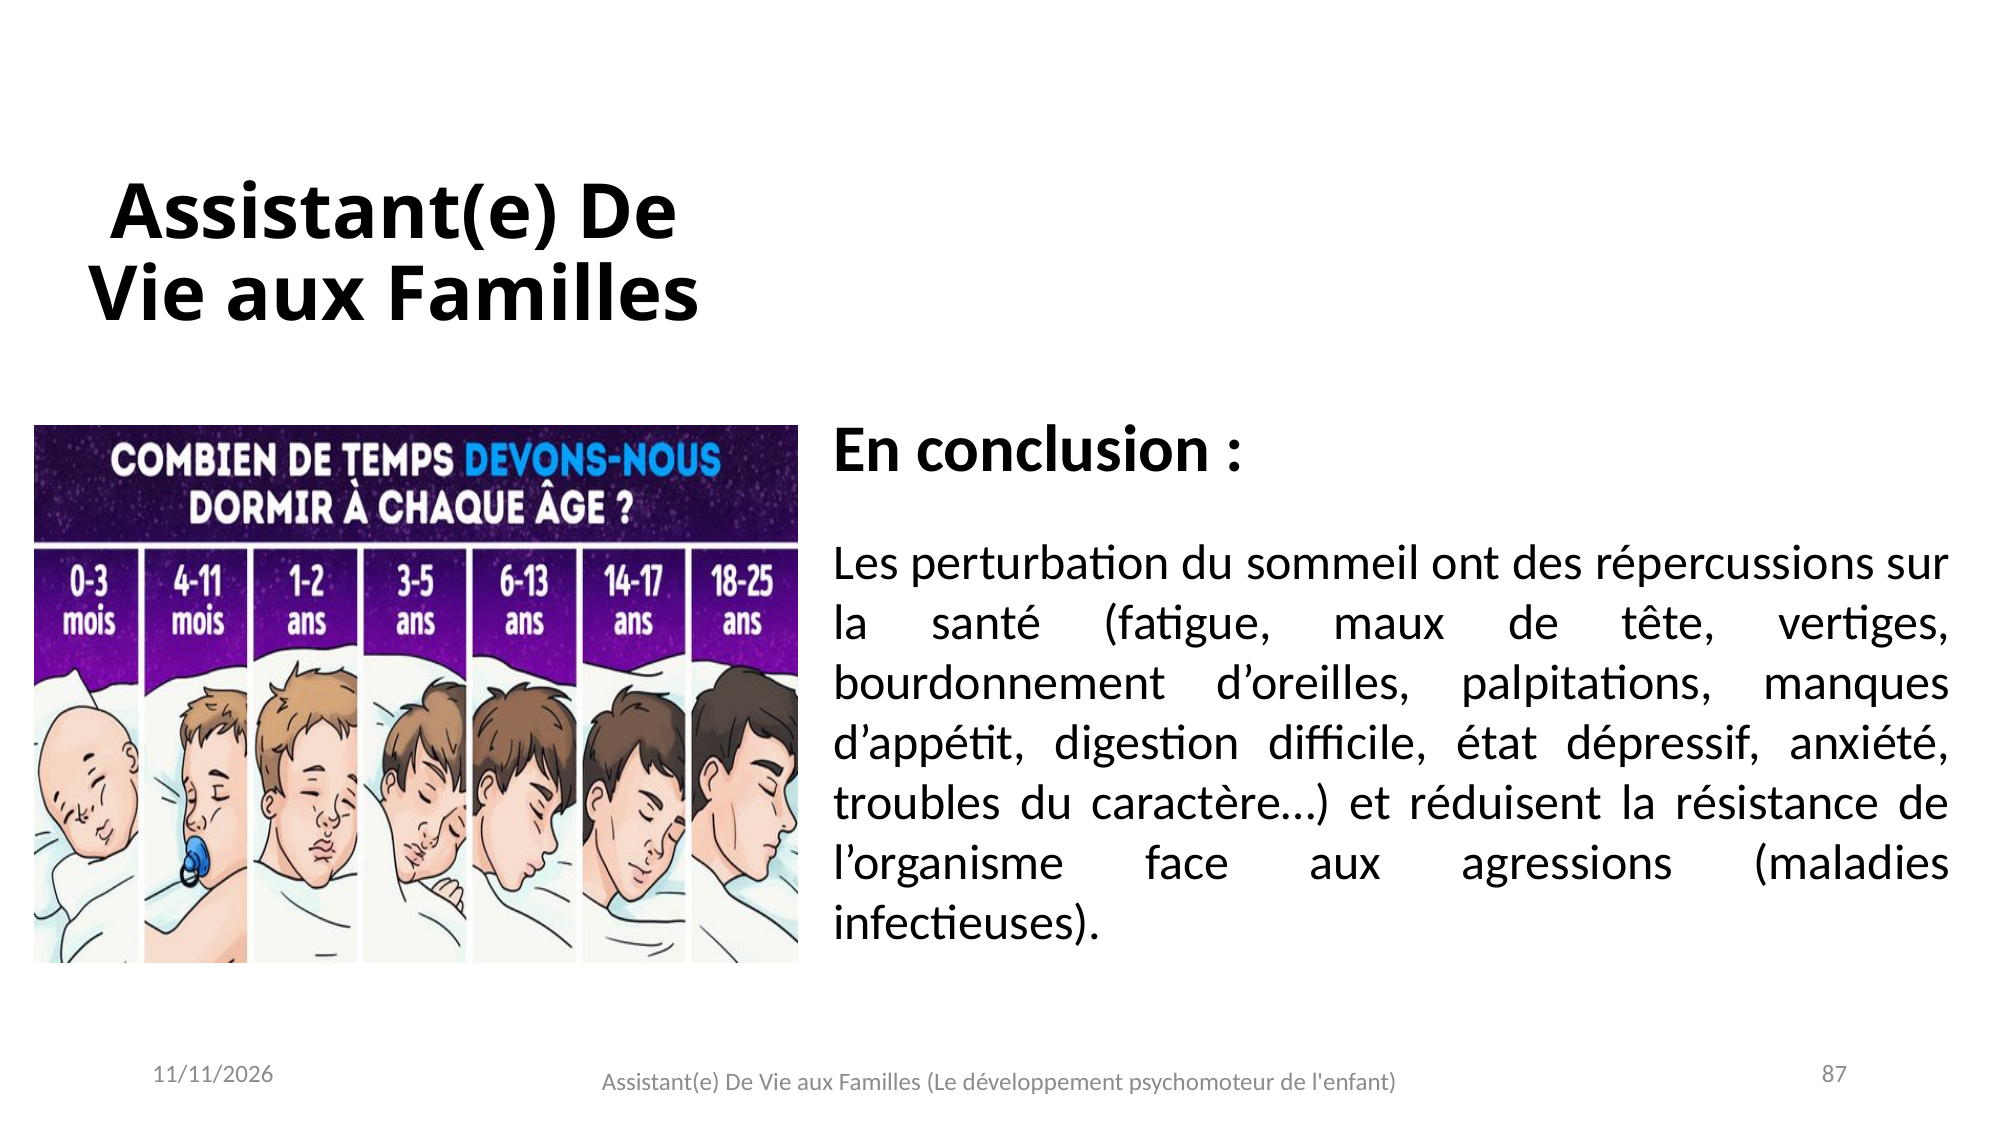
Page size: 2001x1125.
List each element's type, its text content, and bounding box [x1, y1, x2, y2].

picture [34, 425, 798, 963]
slide_number 87 [1412, 1042, 1863, 1103]
text_box En conclusion : Les perturbation du sommeil ont des répercussions sur la santé (fatigue, maux de tête, vertiges, bourdonnement d’oreilles, palpitations, manques d’appétit, digestion difficile, état dépressif, anxiété, troubles du caractère…) et réduisent la résistance de l’organisme face aux agressions (maladies infectieuses). [818, 397, 1966, 957]
title Assistant(e) De Vie aux Familles [72, 82, 718, 345]
footer Assistant(e) De Vie aux Familles (Le développement psychomoteur de l'enfant) [579, 1050, 1421, 1111]
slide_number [137, 1042, 588, 1103]
